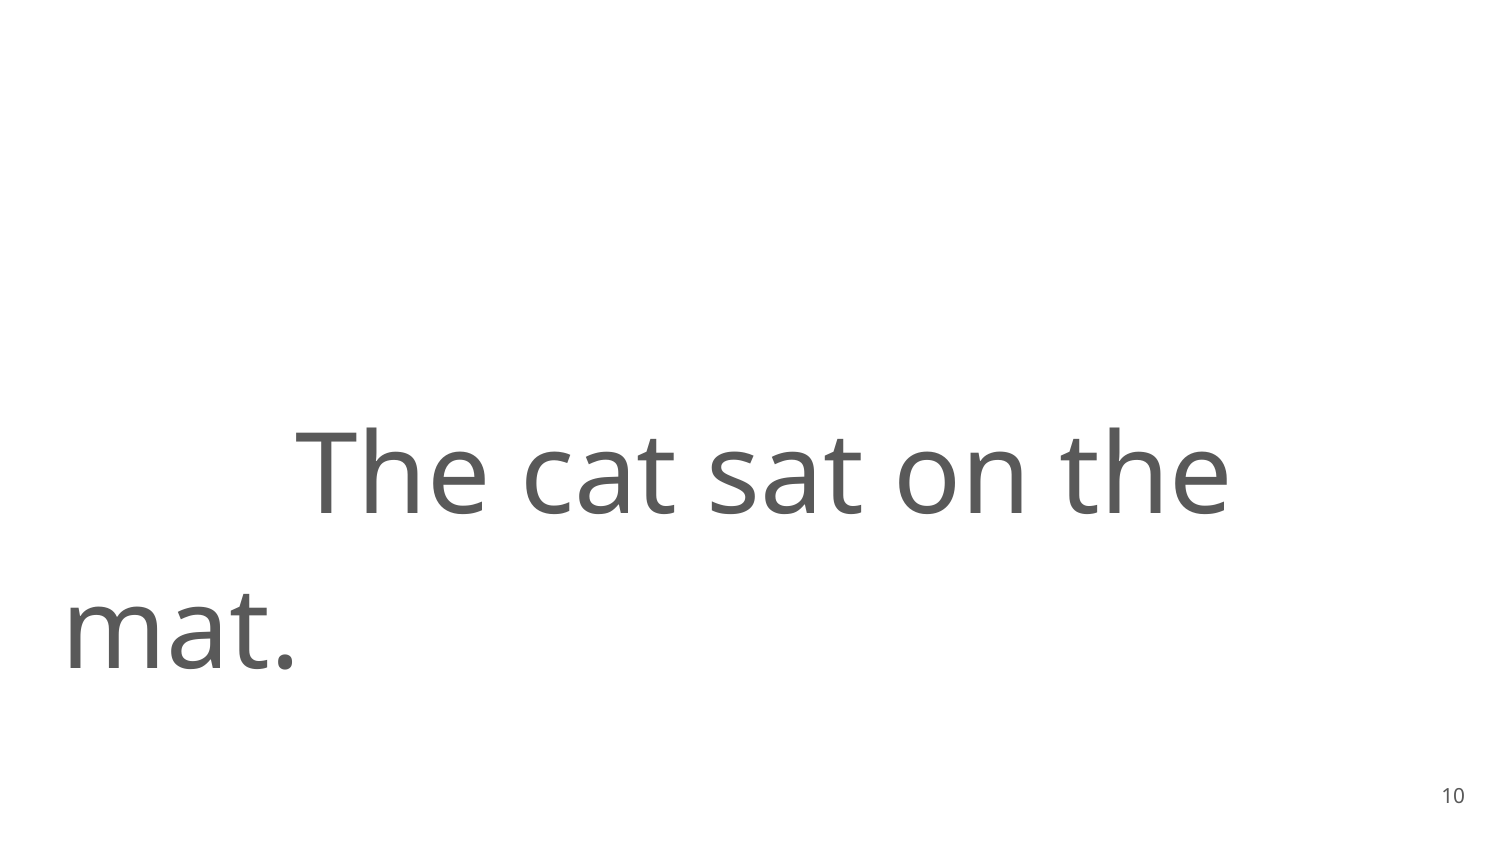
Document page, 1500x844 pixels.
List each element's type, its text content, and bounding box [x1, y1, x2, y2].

slide_number 10 [1389, 764, 1480, 830]
list The cat sat on the mat. [46, 365, 1454, 760]
